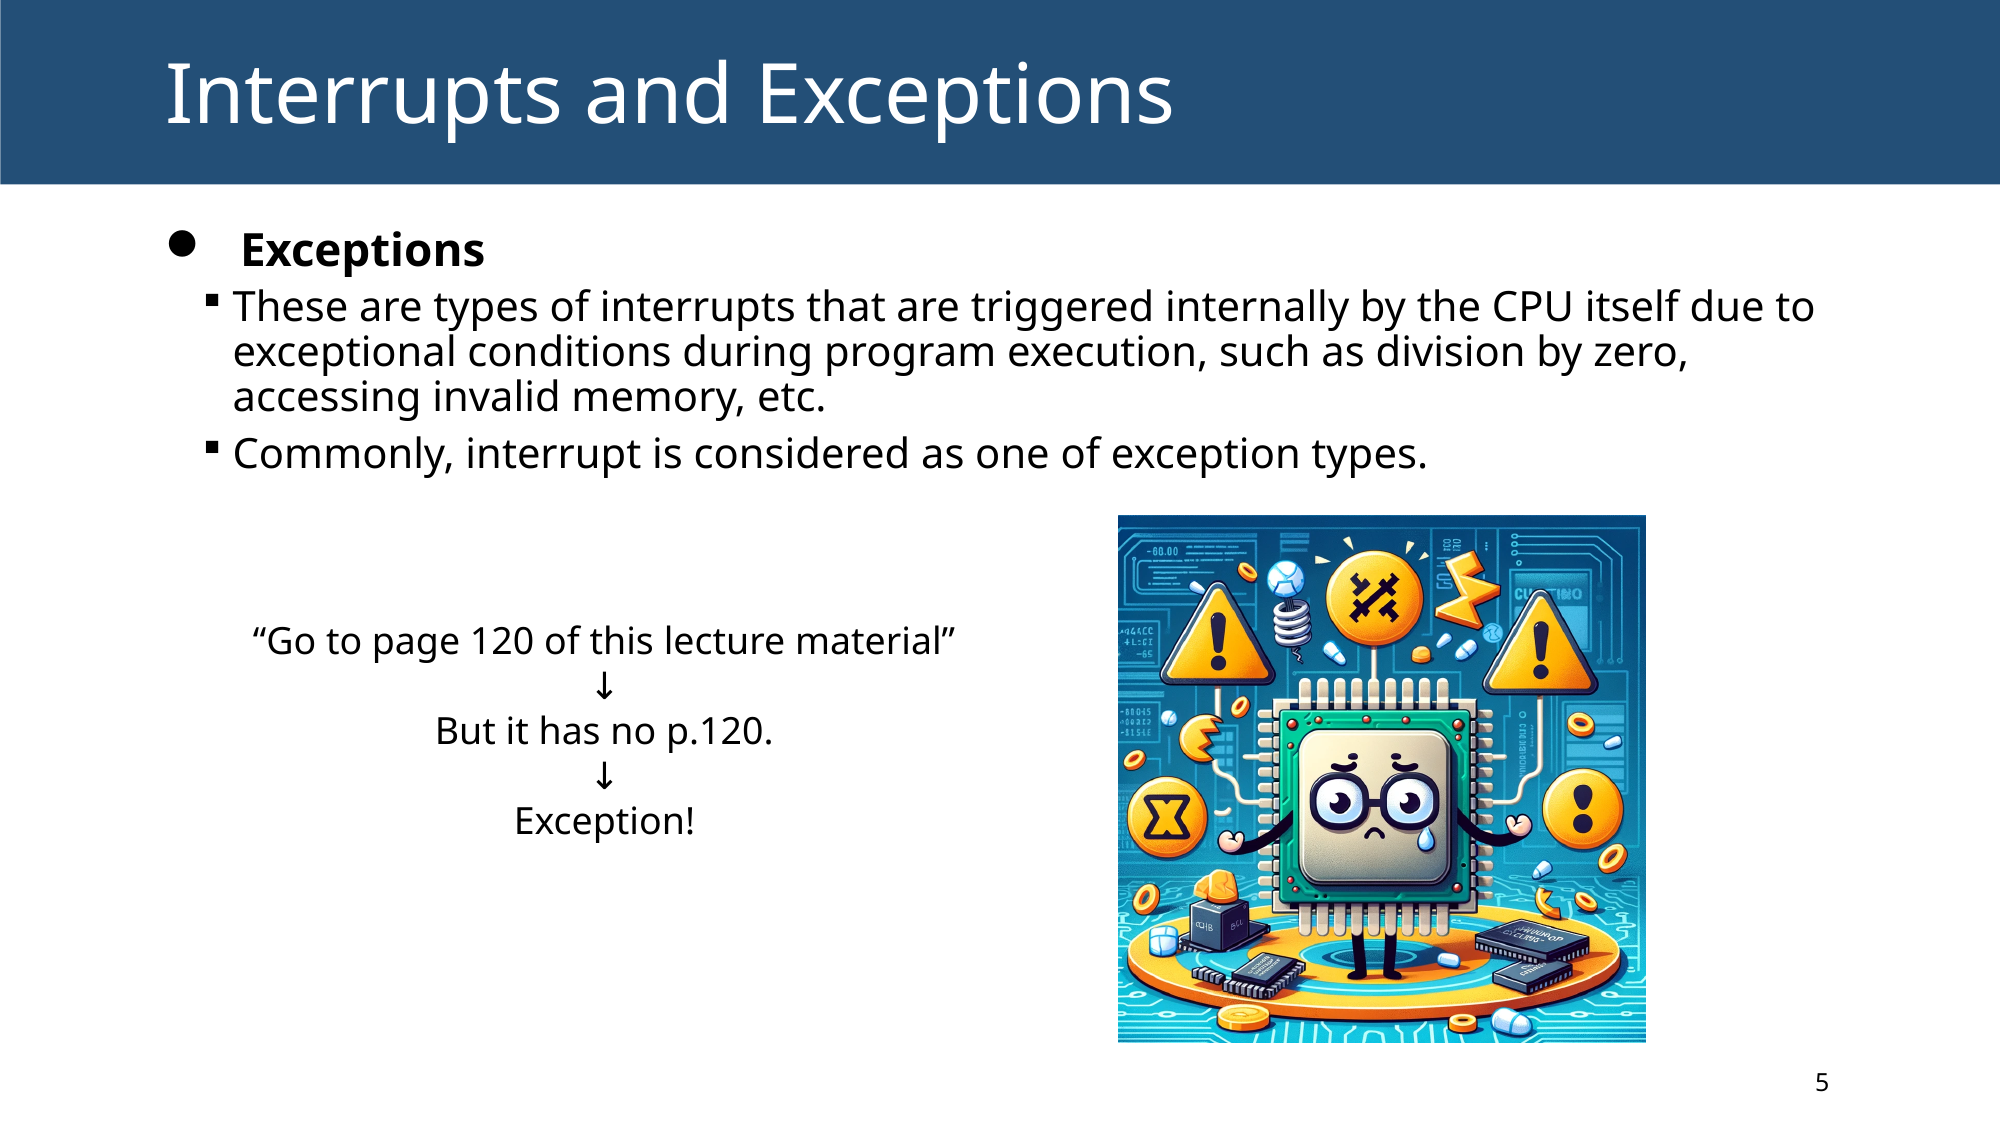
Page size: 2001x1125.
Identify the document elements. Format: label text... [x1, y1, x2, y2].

picture [1117, 868, 1140, 879]
title Interrupts and Exceptions [150, 46, 1850, 149]
slide_number 5 [1807, 1053, 1963, 1114]
picture [1623, 886, 1631, 892]
picture [1141, 719, 1149, 732]
picture [1131, 719, 1137, 727]
list Exceptions These are types of interrupts that are triggered internally by the CPU itself due to exceptional conditions during program execution, such as division by zero, accessing invalid memory, etc. Commonly, interrupt is considered as one of exception types. [150, 219, 1850, 1021]
picture [1132, 632, 1142, 639]
picture [1614, 877, 1629, 884]
picture [1148, 632, 1156, 650]
text_box “Go to page 120 of this lecture material” ↓ But it has no p.120. ↓ Exception! [238, 609, 971, 850]
picture [1117, 515, 1646, 1044]
picture [1143, 710, 1150, 720]
picture [1142, 628, 1151, 636]
picture [1136, 712, 1141, 724]
